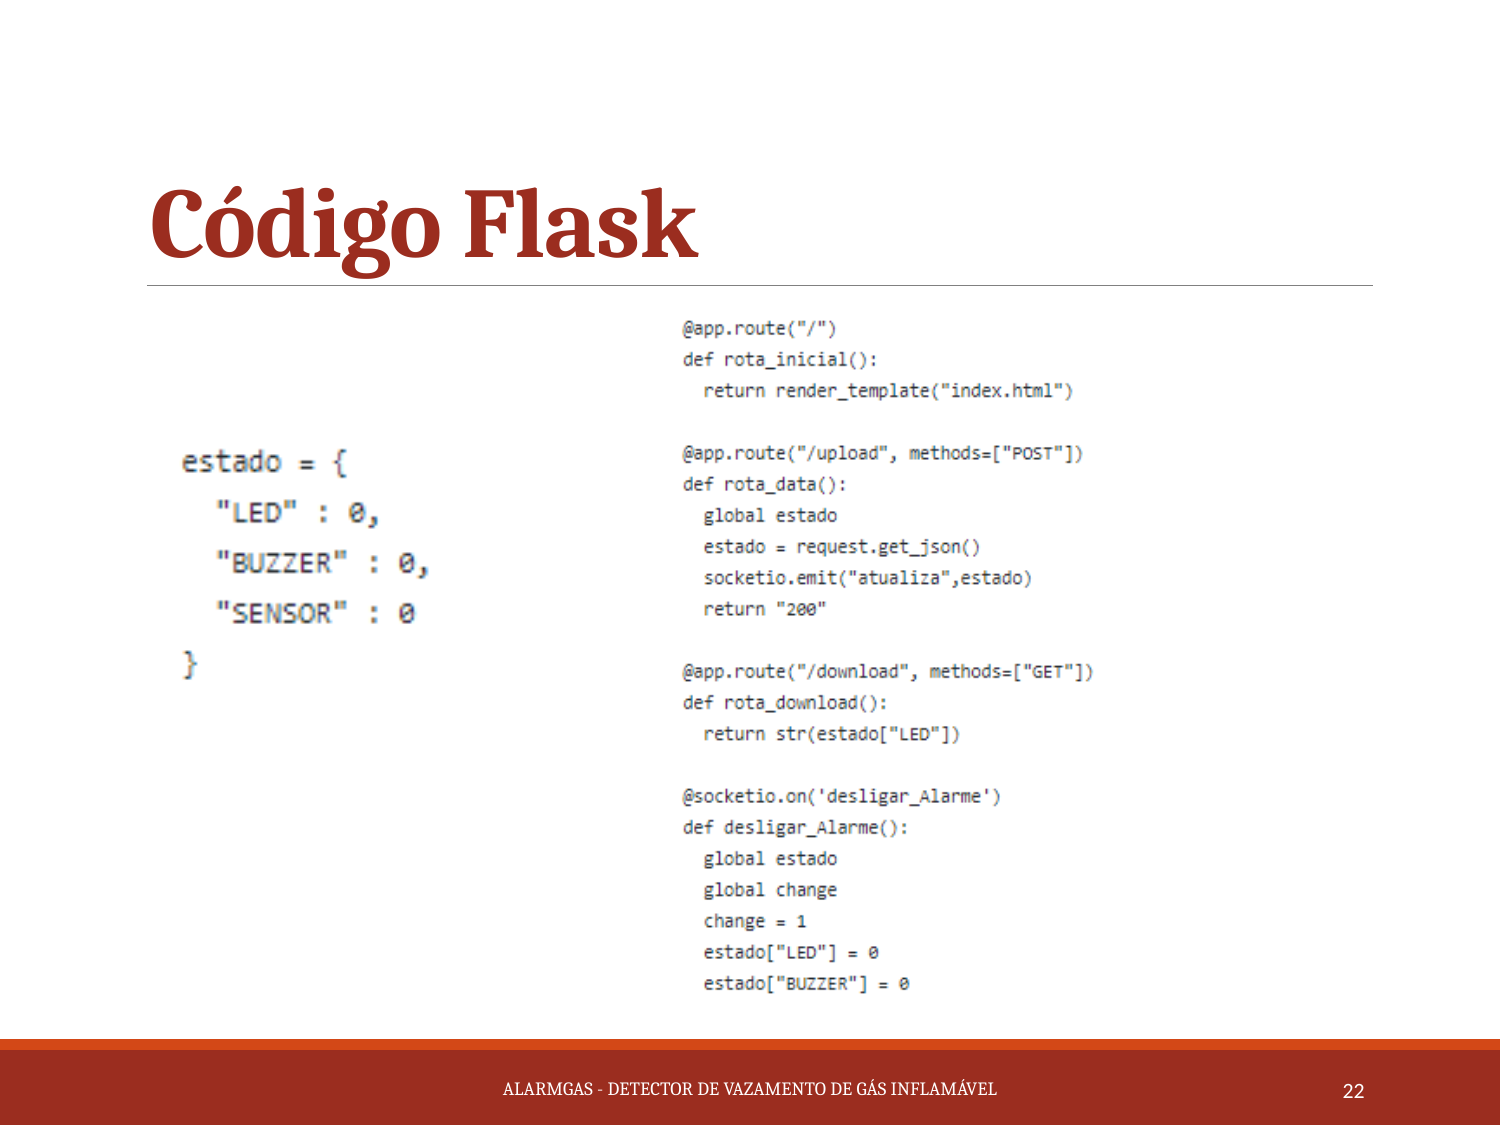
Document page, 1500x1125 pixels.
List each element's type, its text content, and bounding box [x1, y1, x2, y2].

title Código Flask [135, 47, 1373, 285]
footer AlarmGAs - Detector de vazamento de gás inflamável [0, 1057, 1500, 1118]
picture [163, 441, 458, 695]
picture [666, 316, 1155, 1004]
slide_number 22 [1218, 1059, 1380, 1120]
